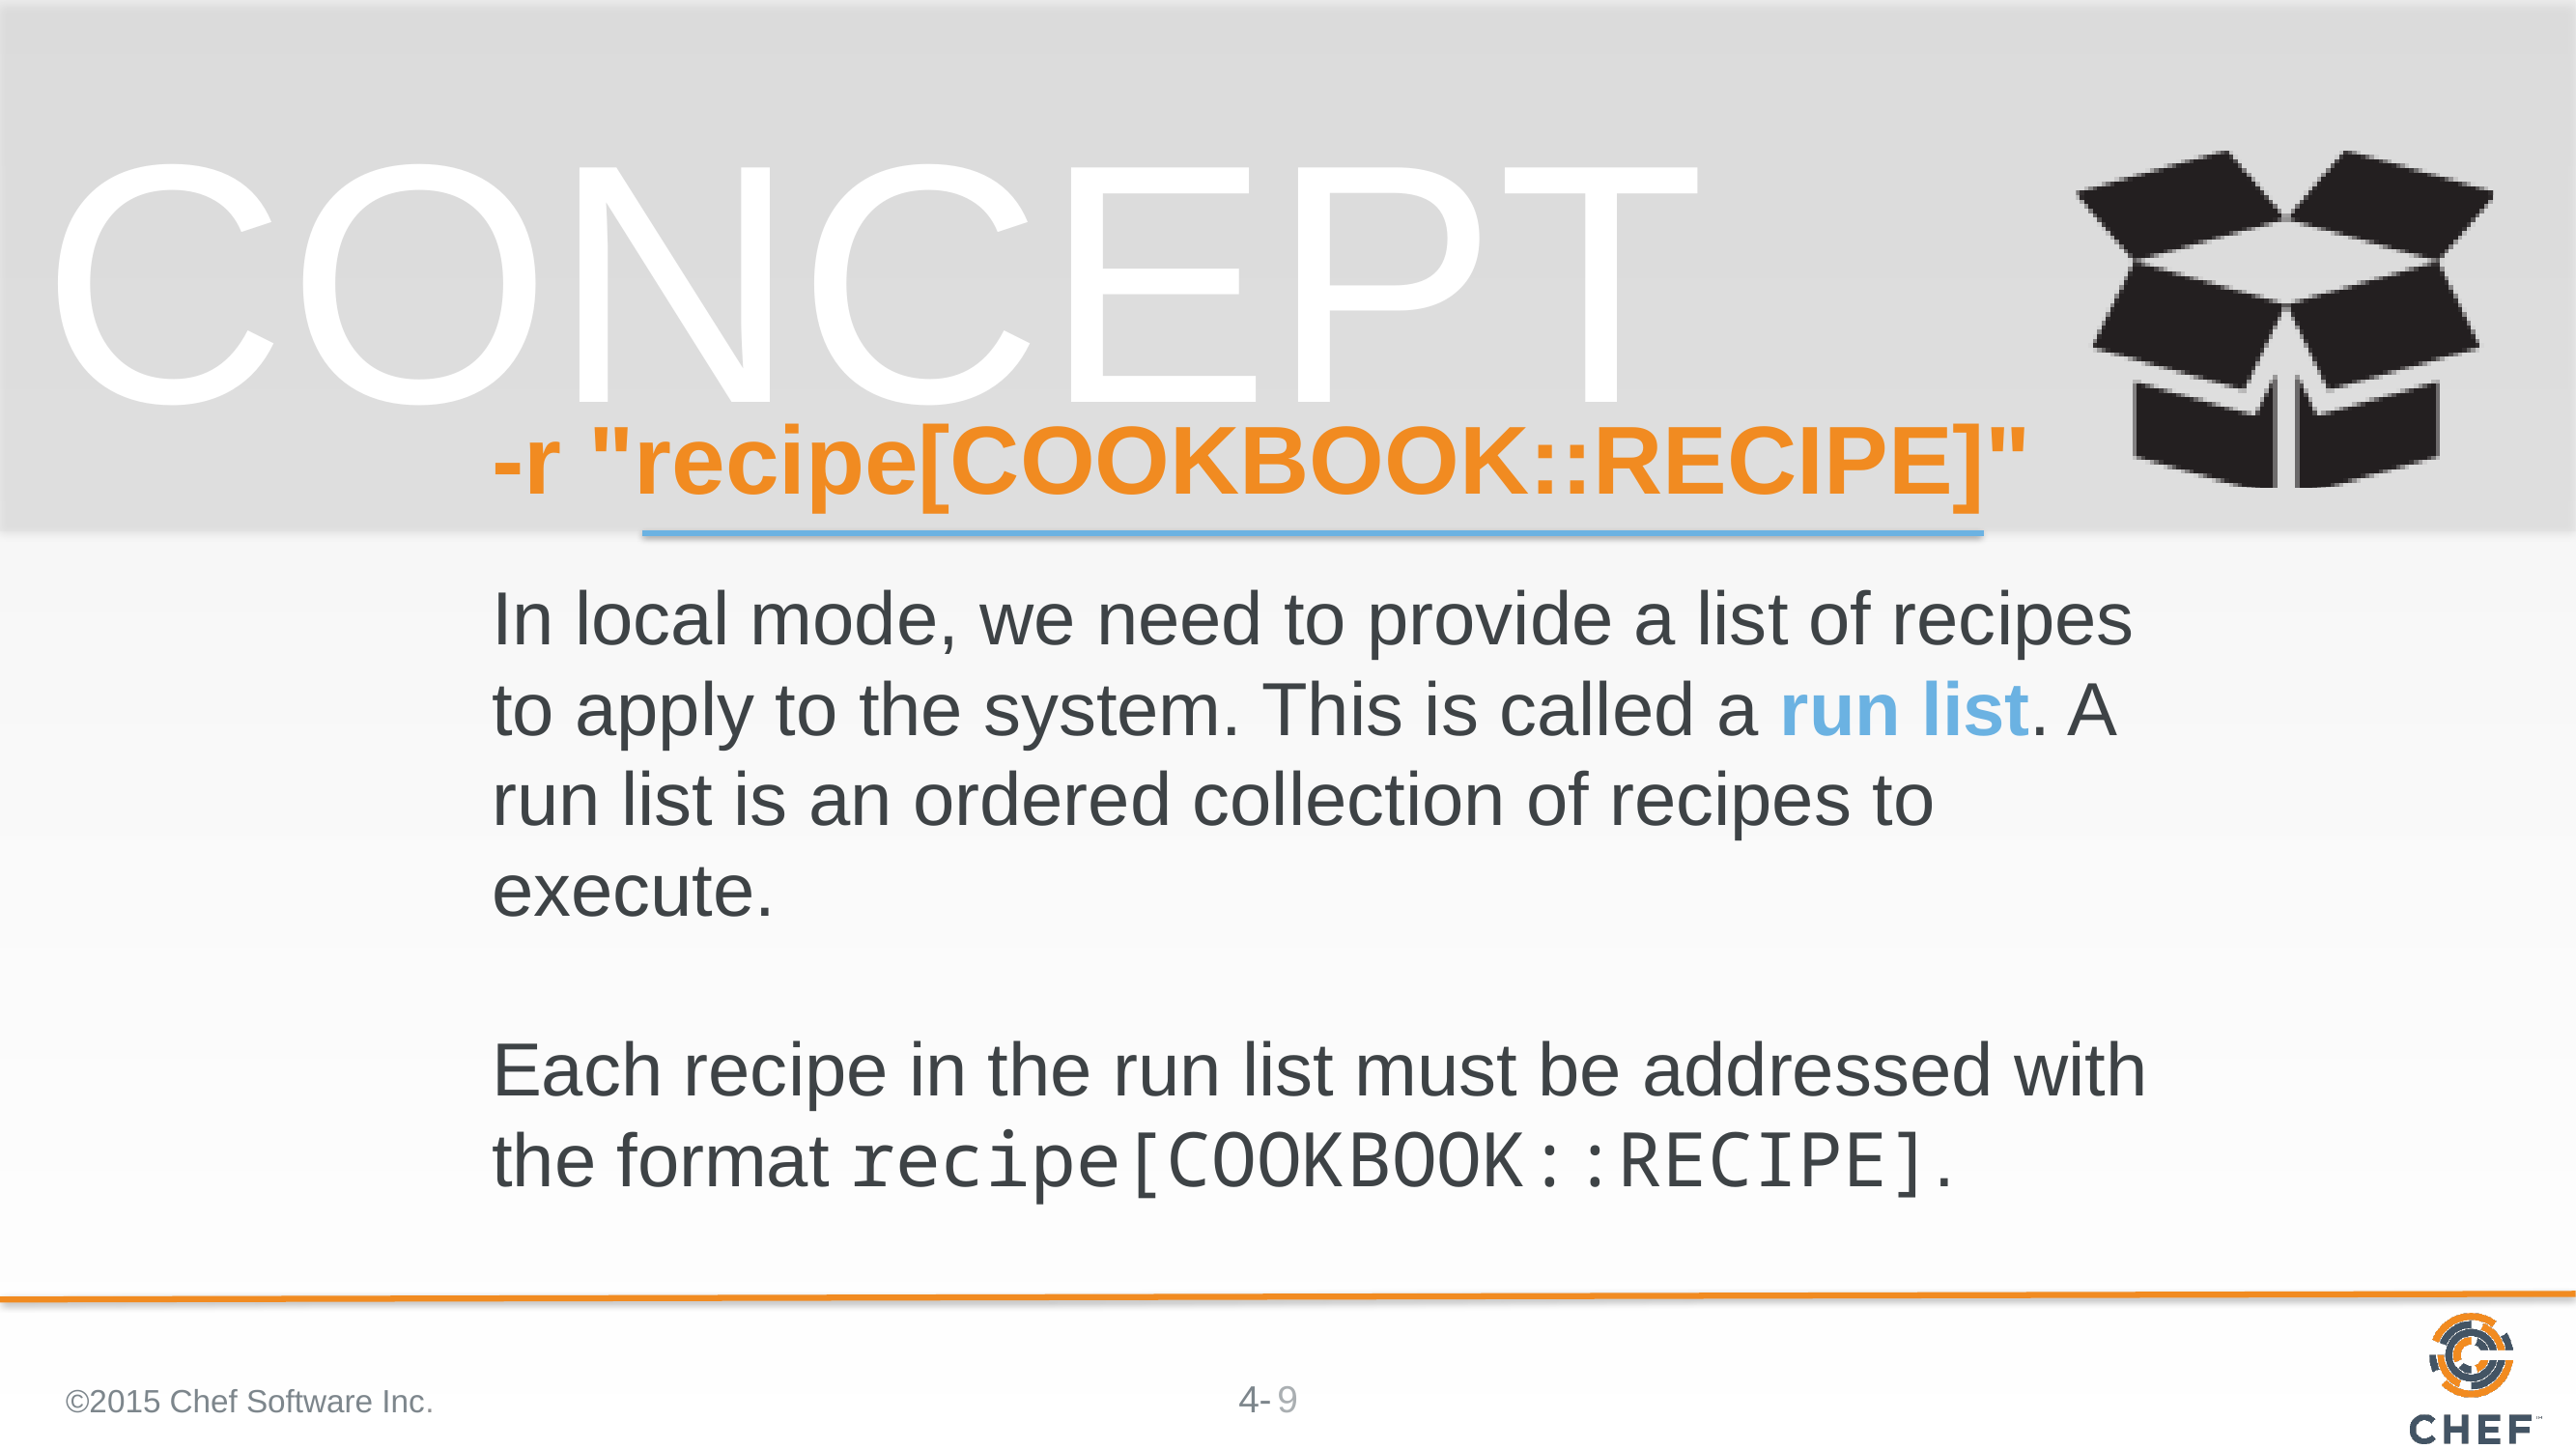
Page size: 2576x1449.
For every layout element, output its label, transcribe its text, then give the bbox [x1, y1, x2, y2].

footer ©2015 Chef Software Inc. [51, 1359, 952, 1440]
picture [2399, 1297, 2550, 1449]
slide_number 9 [998, 1359, 1578, 1437]
title -r "recipe[COOKBOOK::RECIPE]" [477, 395, 2217, 531]
subtitle In local mode, we need to provide a list of recipes to apply to the system. This is called a run list. A run list is an ordered collection of recipes to execute. Each recipe in the run list must be addressed with the format recipe[COOKBOOK::RECIPE]. [477, 555, 2217, 1087]
